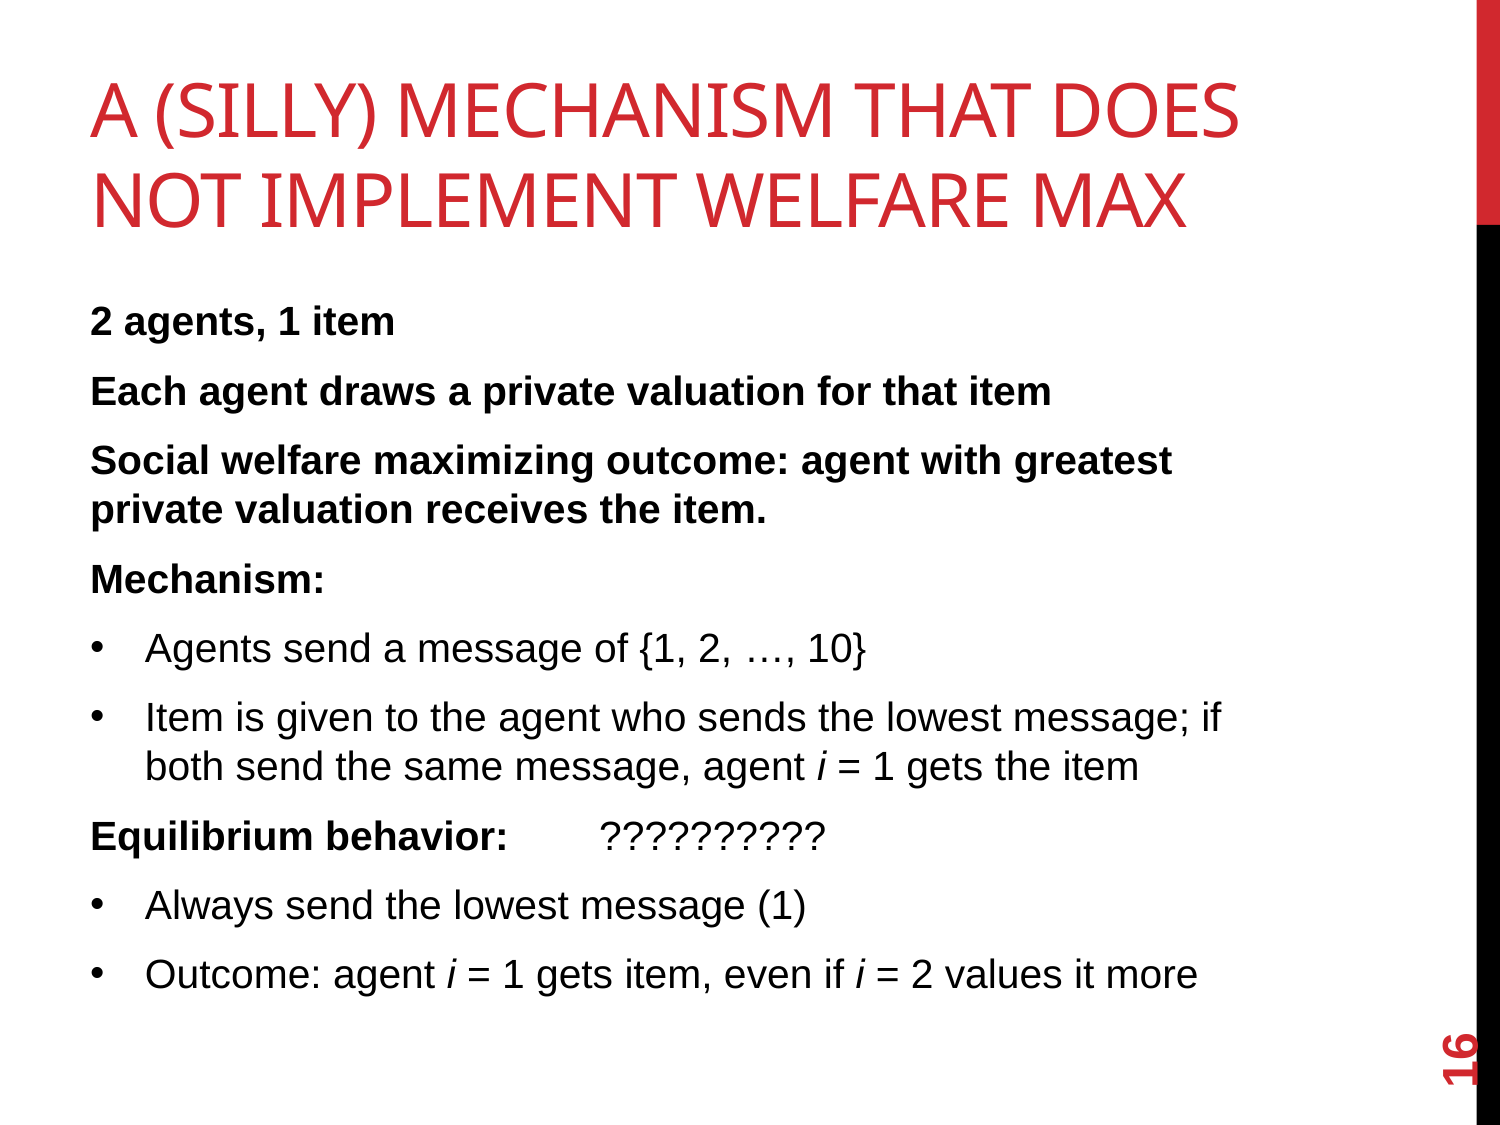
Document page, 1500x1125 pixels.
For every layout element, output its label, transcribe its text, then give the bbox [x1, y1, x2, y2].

slide_number 16 [1427, 887, 1488, 1104]
title A (Silly) Mechanism that does not implement welfare max [75, 25, 1374, 250]
list 2 agents, 1 item Each agent draws a private valuation for that item Social welfare maximizing outcome: agent with greatest private valuation receives the item. Mechanism: Agents send a message of {1, 2, …, 10} Item is given to the agent who sends the lowest message; if both send the same message, agent i = 1 gets the item Equilibrium behavior: ?????????? Always send the lowest message (1) Outcome: agent i = 1 gets item, even if i = 2 values it more [75, 287, 1325, 1005]
